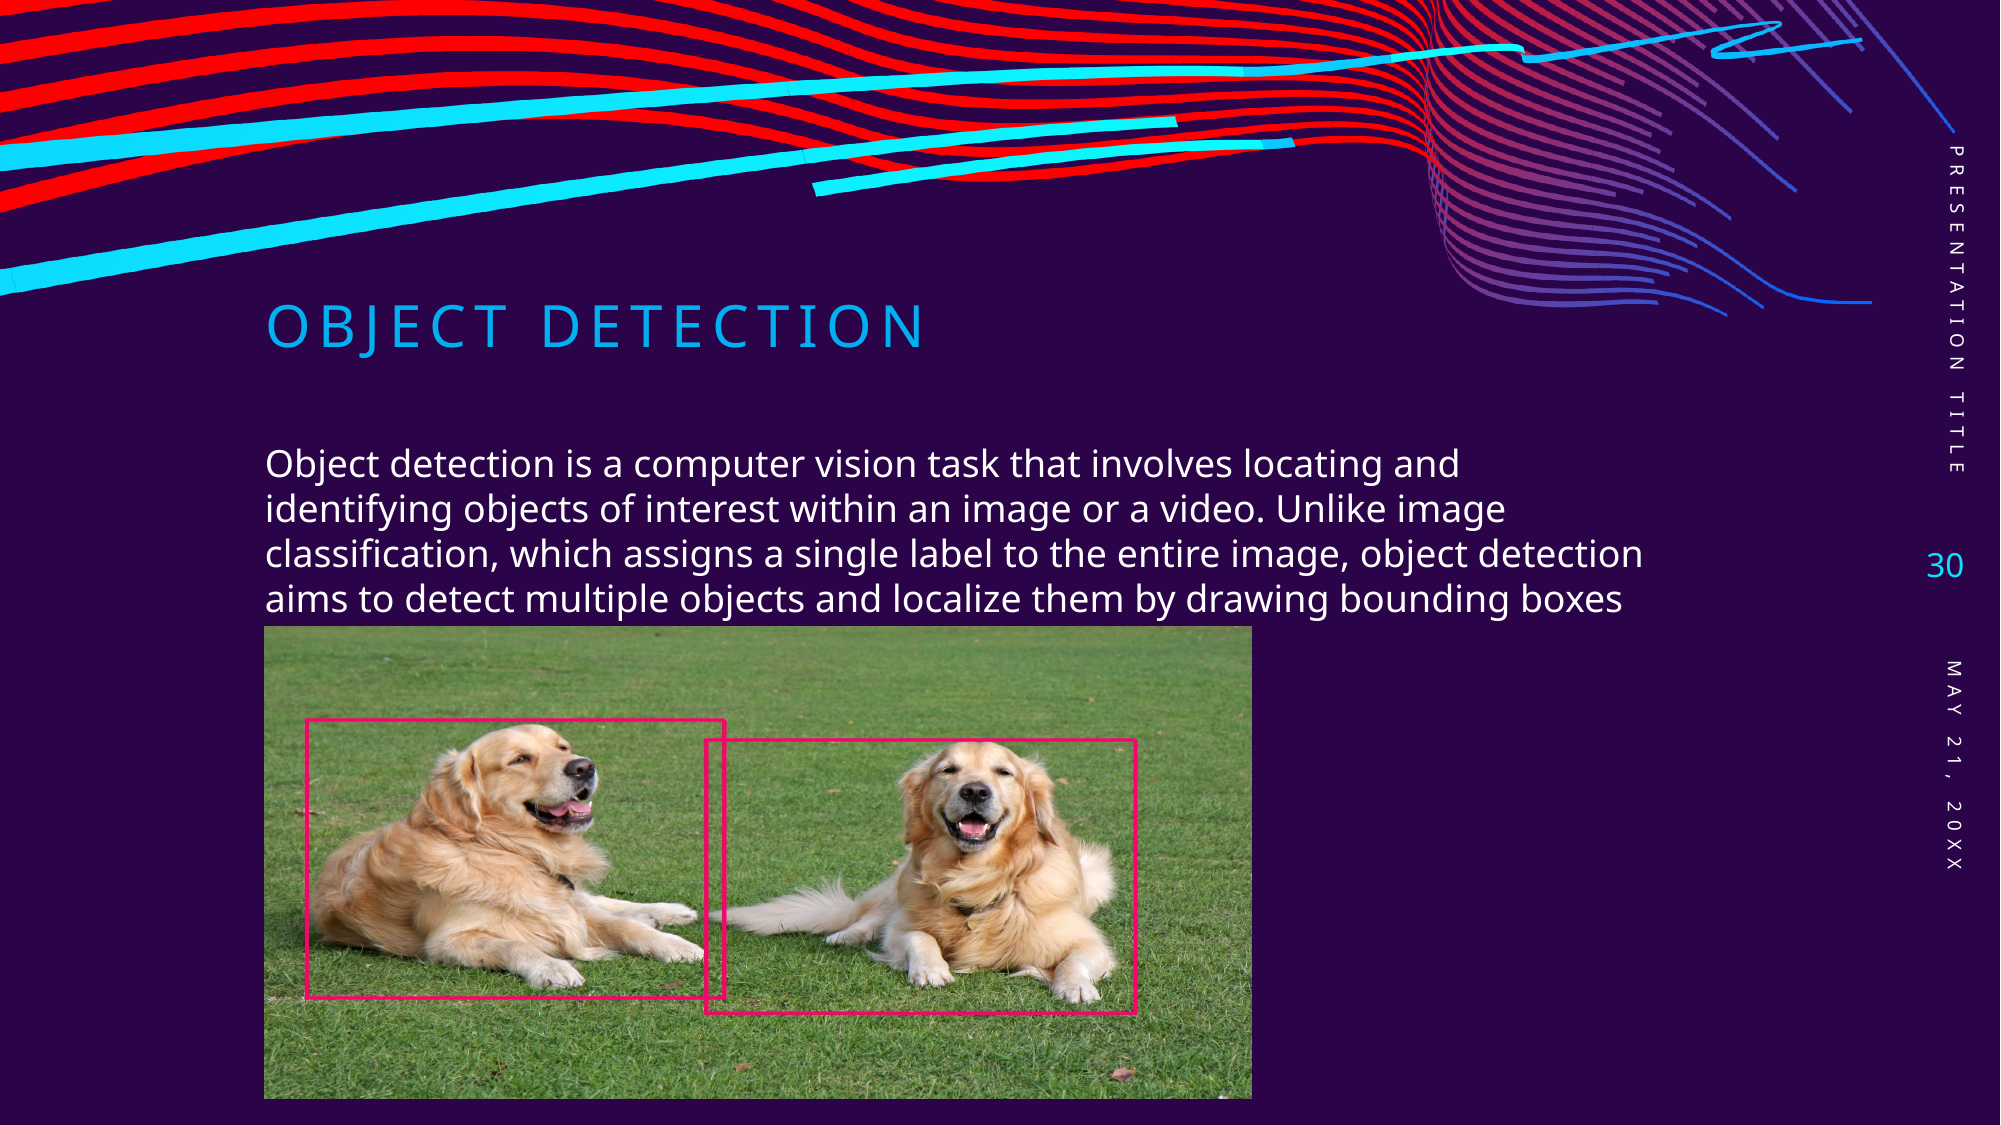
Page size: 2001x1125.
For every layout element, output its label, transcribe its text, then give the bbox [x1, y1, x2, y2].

footer PRESENTATION TITLE [1926, 33, 1987, 489]
picture [0, 0, 2000, 1125]
title Object detection [250, 290, 1000, 386]
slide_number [1925, 645, 1986, 1080]
slide_number 30 [1889, 519, 1980, 615]
text_box Object detection is a computer vision task that involves locating and identifying objects of interest within an image or a video. Unlike image classification, which assigns a single label to the entire image, object detection aims to detect multiple objects and localize them by drawing bounding boxes around them [250, 388, 1670, 673]
